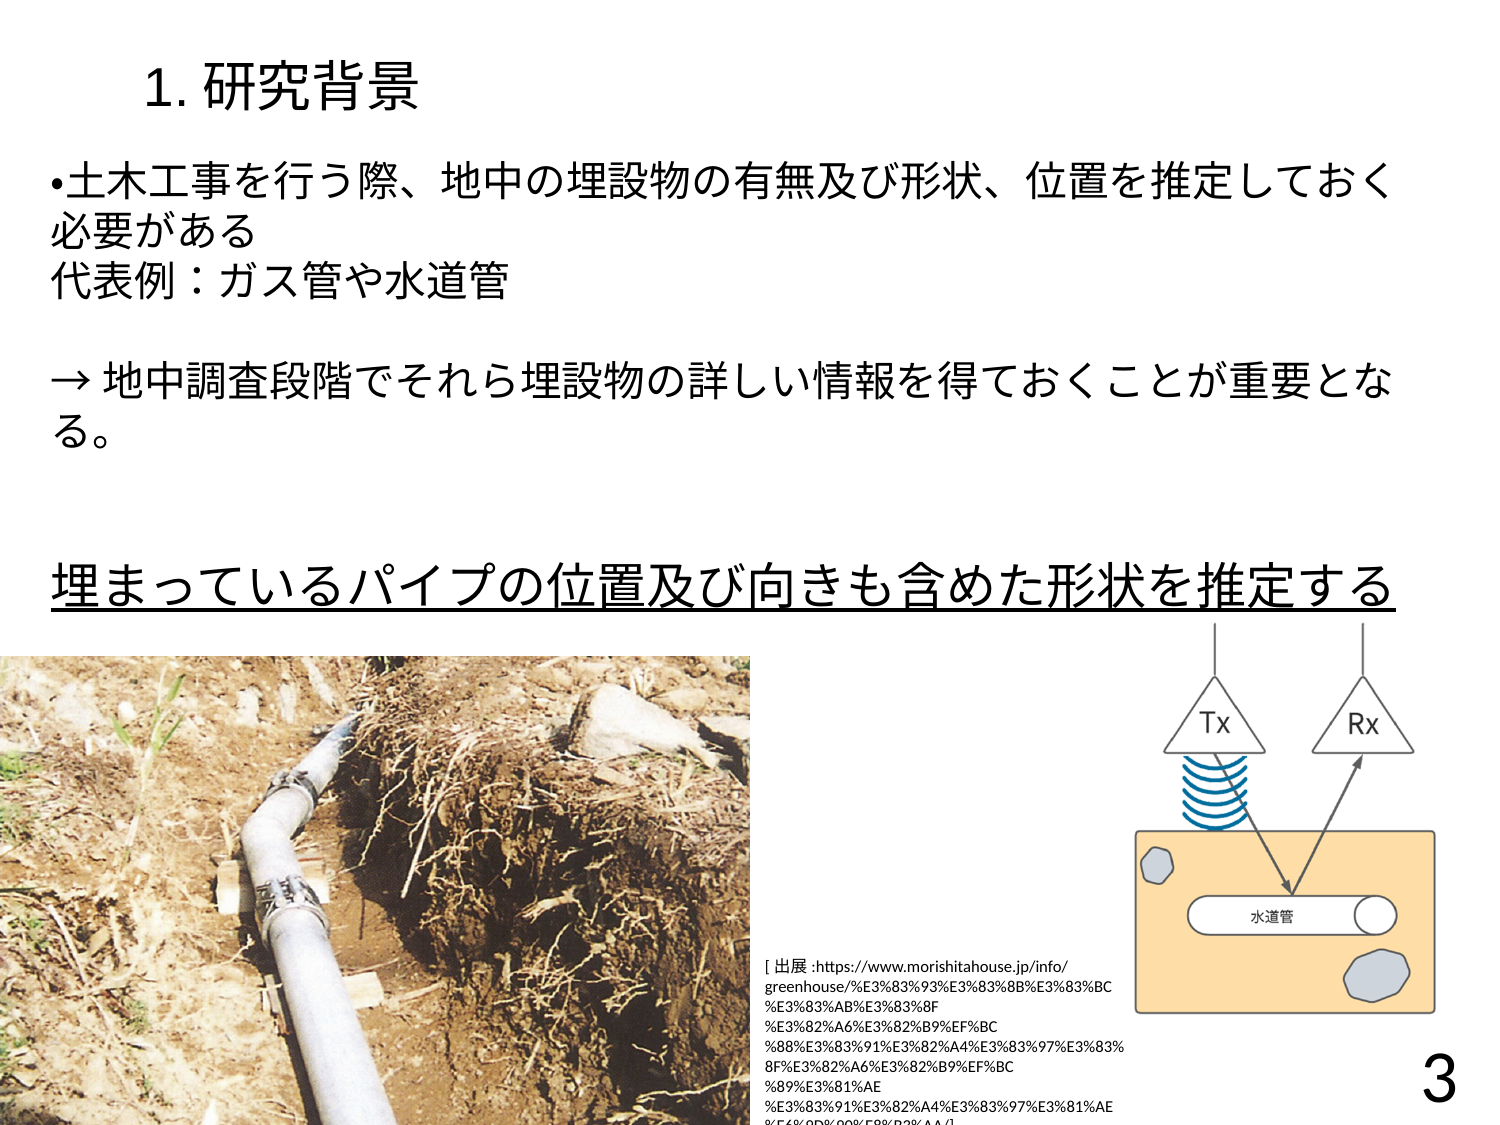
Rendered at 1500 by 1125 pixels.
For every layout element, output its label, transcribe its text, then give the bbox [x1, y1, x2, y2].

picture [0, 656, 750, 1125]
text_box 1.研究背景 [129, 51, 501, 126]
picture [1106, 597, 1460, 1039]
text_box ・土木工事を行う際、地中の埋設物の有無及び形状、位置を推定しておく必要がある 代表例：ガス管や水道管 →地中調査段階でそれら埋設物の詳しい情報を得ておくことが重要となる。 埋まっているパイプの位置及び向きも含めた形状を推定する [36, 146, 1446, 622]
text_box [出展:https://www.morishitahouse.jp/info/greenhouse/%E3%83%93%E3%83%8B%E3%83%BC%E3%83%AB%E3%83%8F%E3%82%A6%E3%82%B9%EF%BC%88%E3%83%91%E3%82%A4%E3%83%97%E3%83%8F%E3%82%A6%E3%82%B9%EF%BC%89%E3%81%AE%E3%83%91%E3%82%A4%E3%83%97%E3%81%AE%E6%9D%90%E8%B3%AA/] [750, 948, 1144, 1125]
slide_number 3 [1135, 1042, 1474, 1103]
